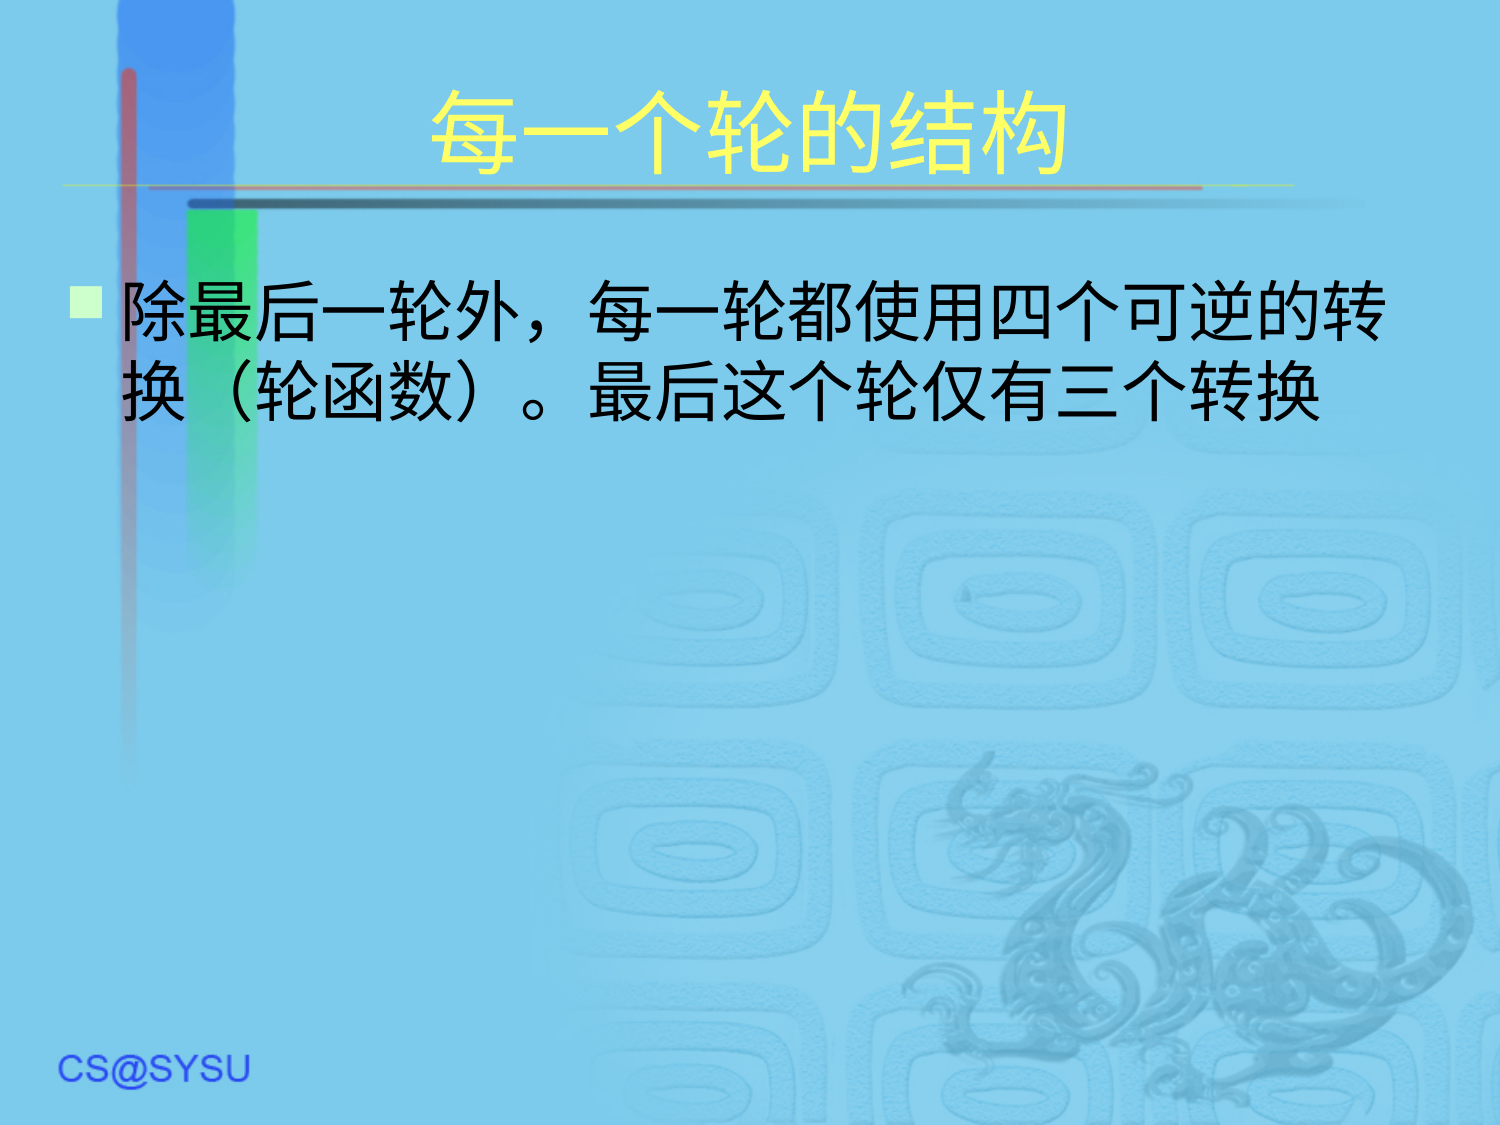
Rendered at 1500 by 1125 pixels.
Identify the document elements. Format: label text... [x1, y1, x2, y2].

list 除最后一轮外，每一轮都使用四个可逆的转换（轮函数）。最后这个轮仅有三个转换 [49, 262, 1451, 1001]
picture [0, 0, 1500, 1125]
slide_number [49, 1024, 426, 1103]
title 每一个轮的结构 [49, 37, 1451, 226]
